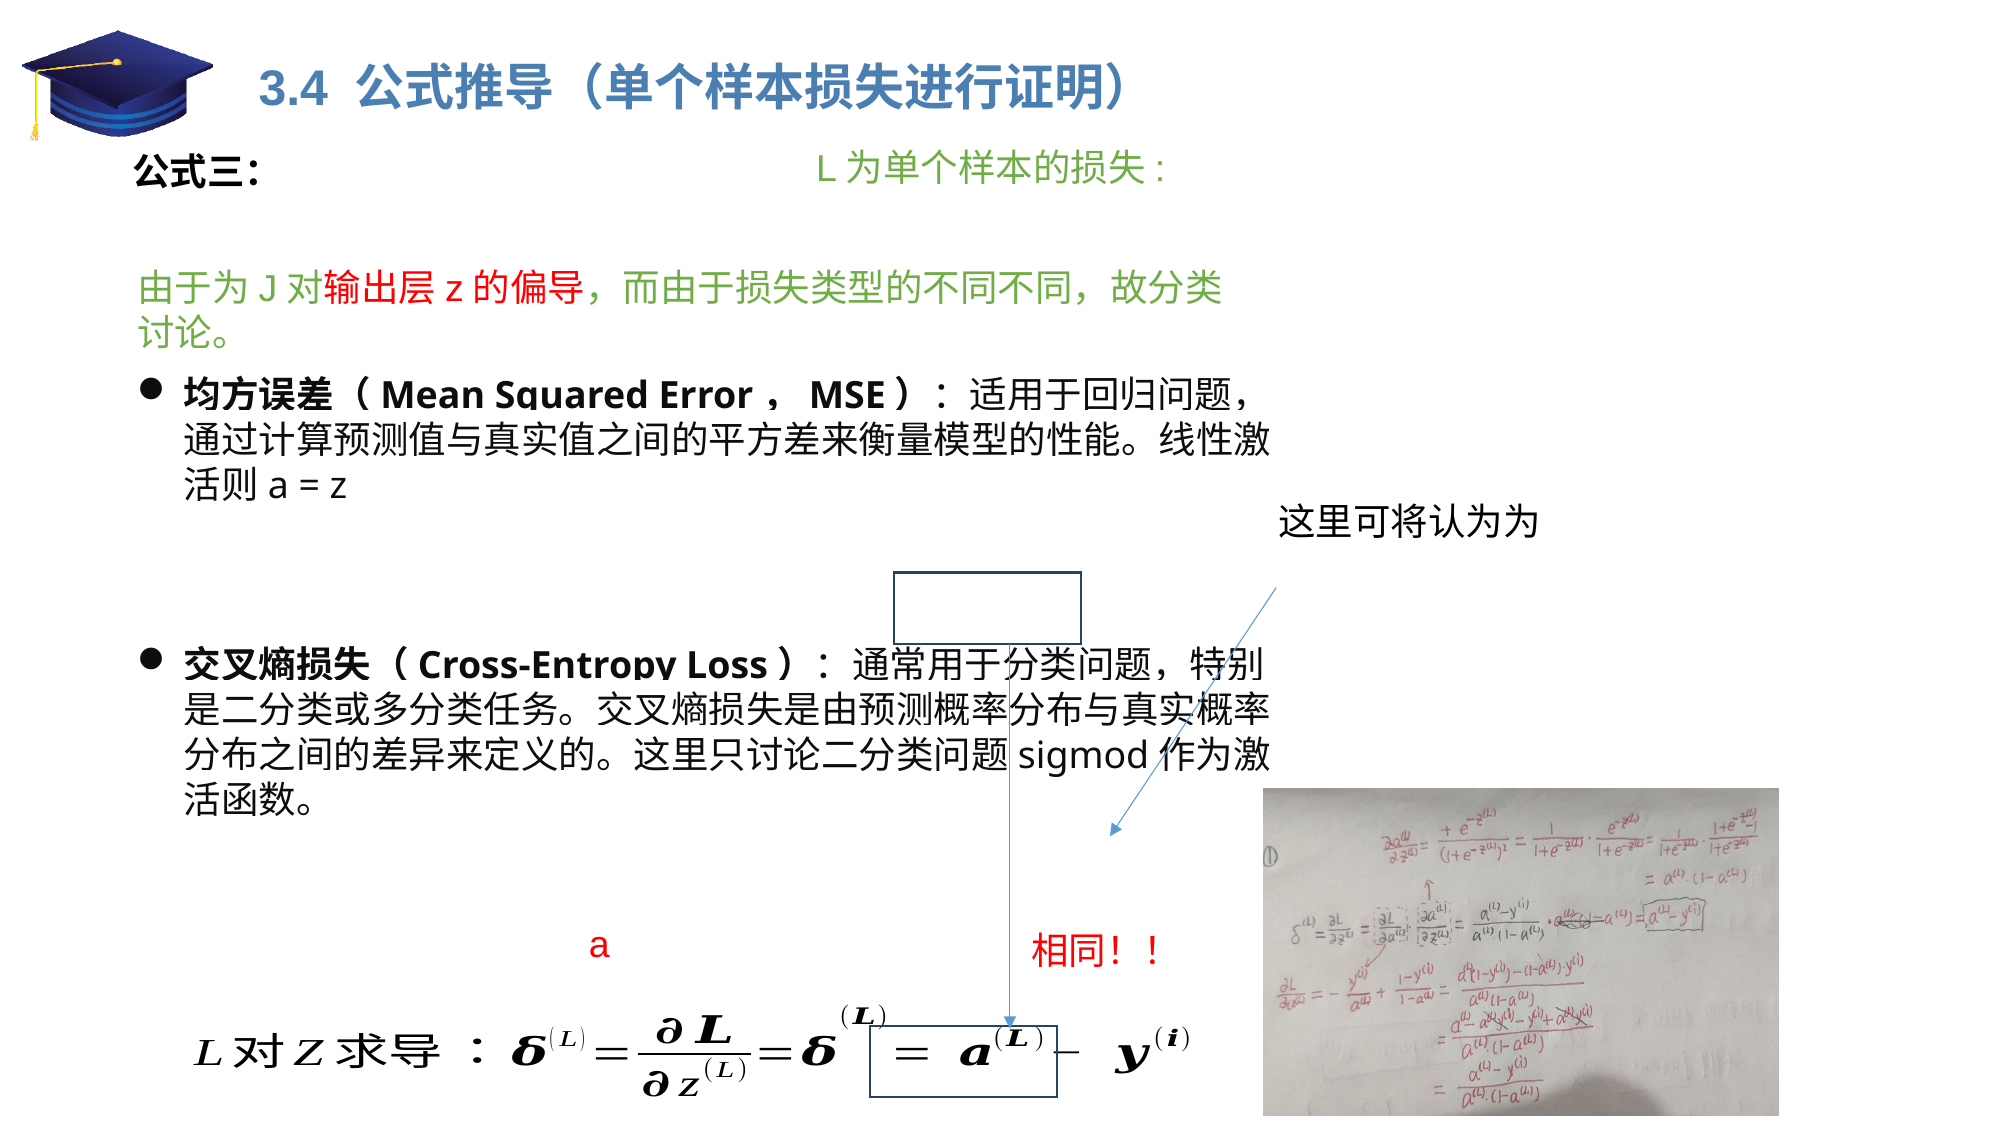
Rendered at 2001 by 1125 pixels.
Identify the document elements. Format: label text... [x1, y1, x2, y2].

picture [22, 30, 213, 141]
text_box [1109, 587, 1277, 837]
text_box 3.4 公式推导（单个样本损失进行证明） [243, 47, 1221, 123]
text_box 相同！！ [1016, 919, 1174, 980]
picture [1263, 788, 1779, 1116]
text_box [869, 1025, 1058, 1098]
text_box [893, 571, 1082, 645]
